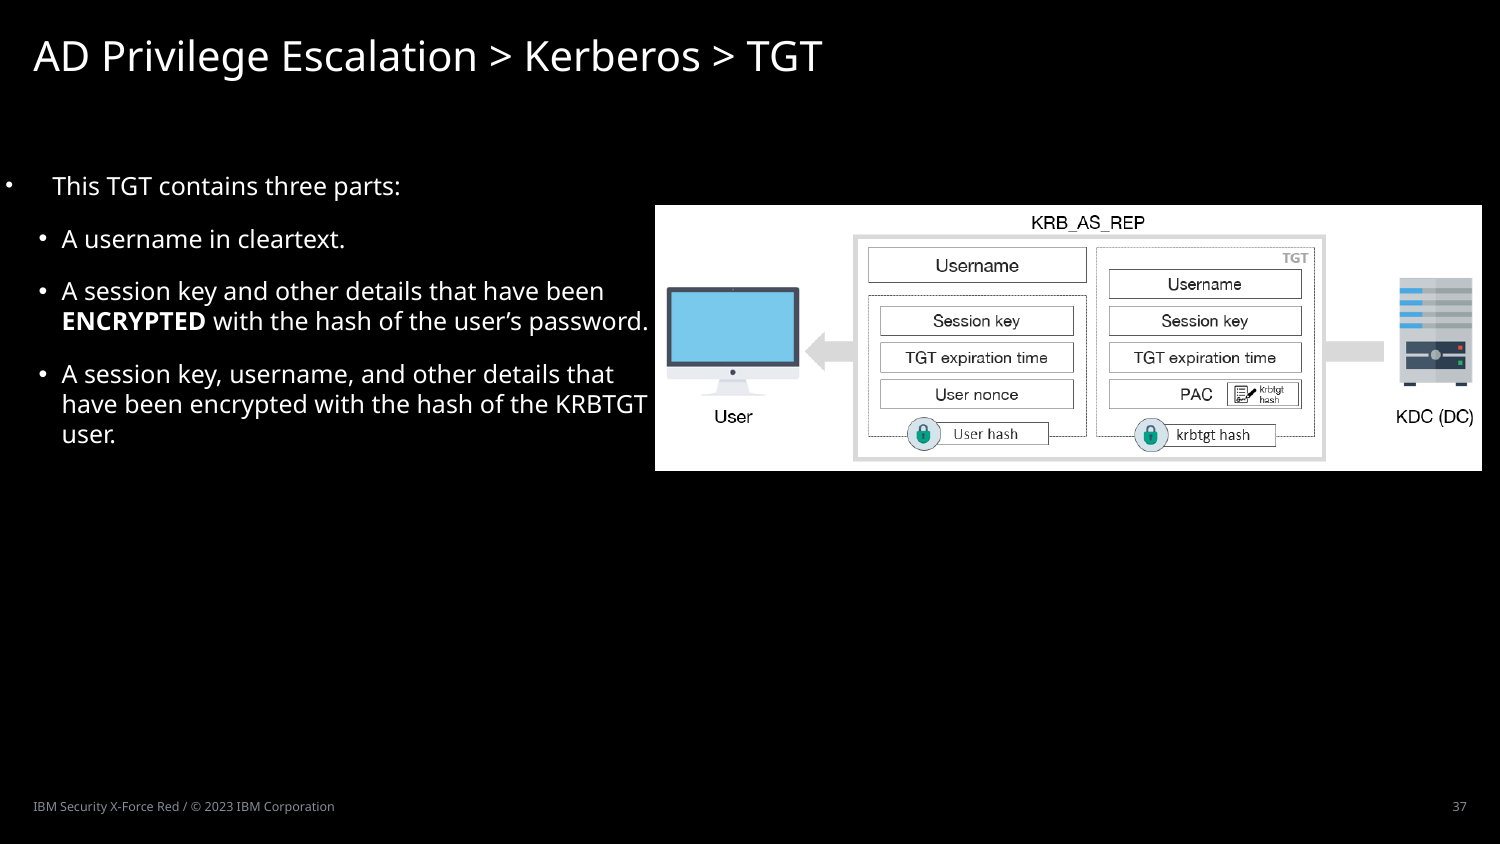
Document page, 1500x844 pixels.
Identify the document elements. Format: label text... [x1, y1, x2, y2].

picture [654, 205, 1482, 471]
title AD Privilege Escalation > Kerberos > TGT [33, 35, 1500, 88]
footer IBM Security X-Force Red / © 2023 IBM Corporation [33, 793, 374, 821]
list This TGT contains three parts: A username in cleartext. A session key and other details that have been ENCRYPTED with the hash of the user’s password. A session key, username, and other details that have been encrypted with the hash of the KRBTGT user. [5, 170, 669, 674]
text_box [374, 788, 1497, 824]
